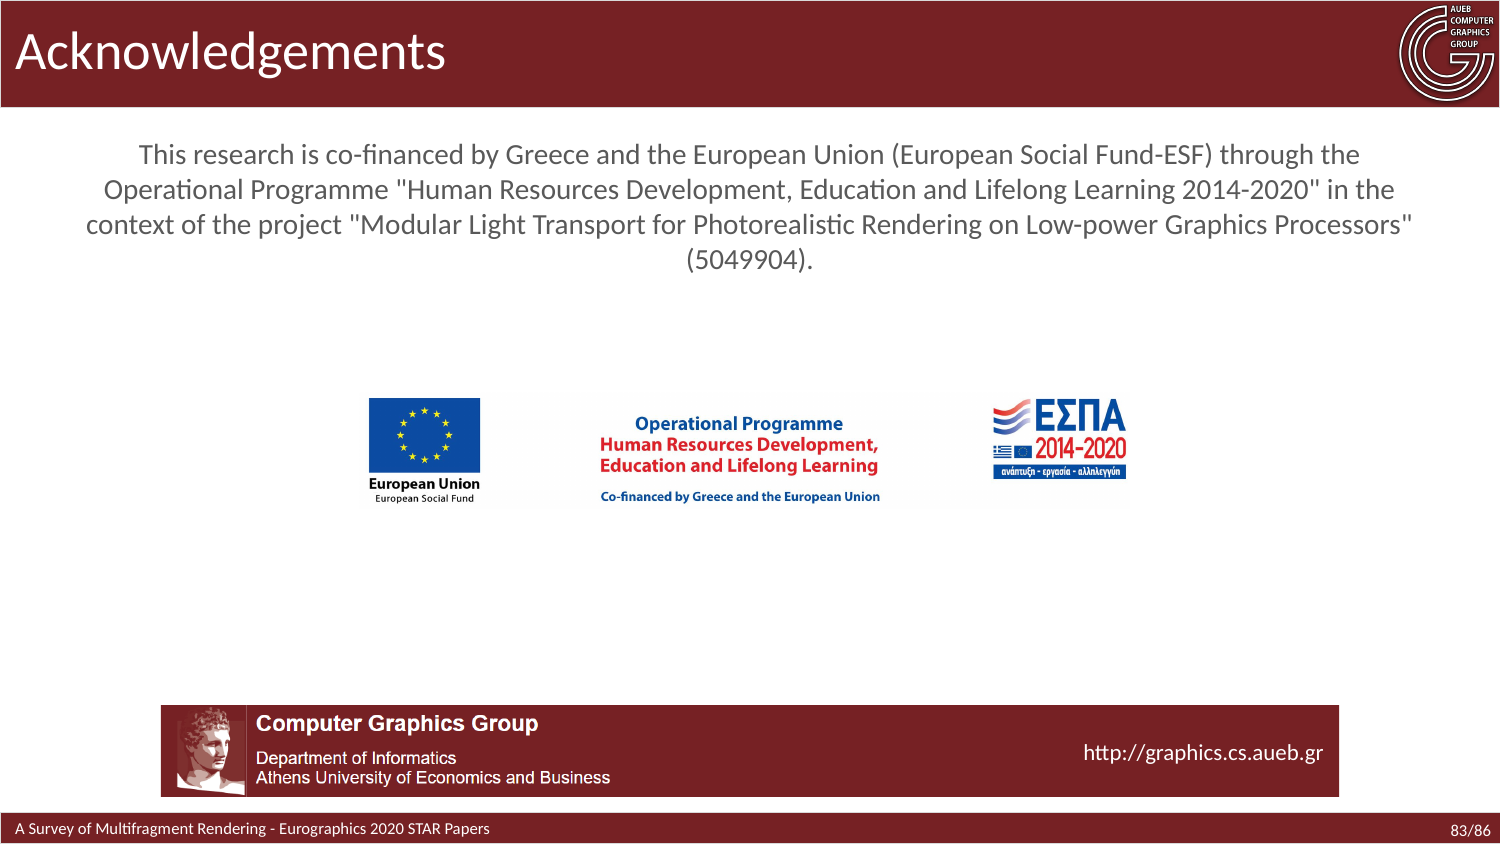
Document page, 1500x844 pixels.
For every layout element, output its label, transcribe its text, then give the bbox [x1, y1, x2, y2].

picture [160, 705, 1340, 797]
slide_number 83/86 [1370, 804, 1500, 844]
picture [358, 391, 1130, 509]
list This research is co-financed by Greece and the European Union (European Social Fund-ESF) through the Operational Programme "Human Resources Development, Education and Lifelong Learning 2014-2020" in the context of the project "Modular Light Transport for Photorealistic Rendering on Low-power Graphics Processors" (5049904). [51, 120, 1449, 793]
picture [1394, 0, 1500, 108]
title Acknowledgements [0, 0, 1226, 108]
